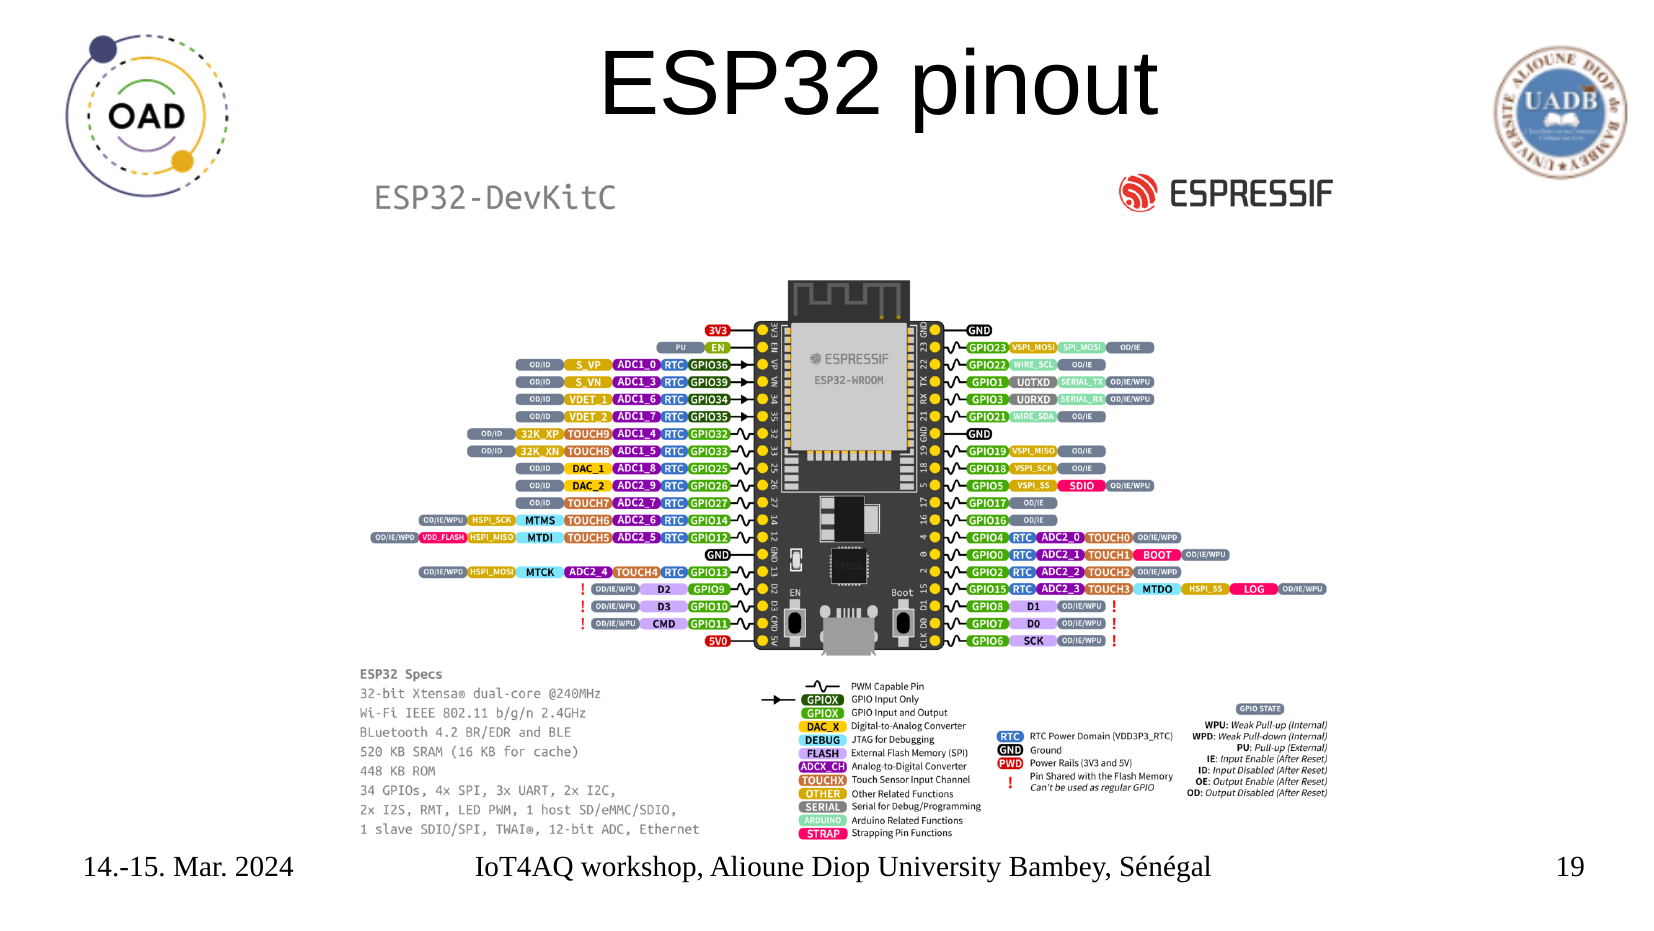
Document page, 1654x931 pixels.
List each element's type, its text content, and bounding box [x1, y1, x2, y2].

footer IoT4AQ workshop, Alioune Diop University Bambey, Sénégal [375, 852, 1312, 912]
title ESP32 pinout [295, 0, 1463, 156]
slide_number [82, 847, 375, 912]
picture [352, 166, 1344, 843]
picture [25, 20, 263, 218]
slide_number 19 [1312, 847, 1586, 912]
picture [1482, 37, 1641, 188]
